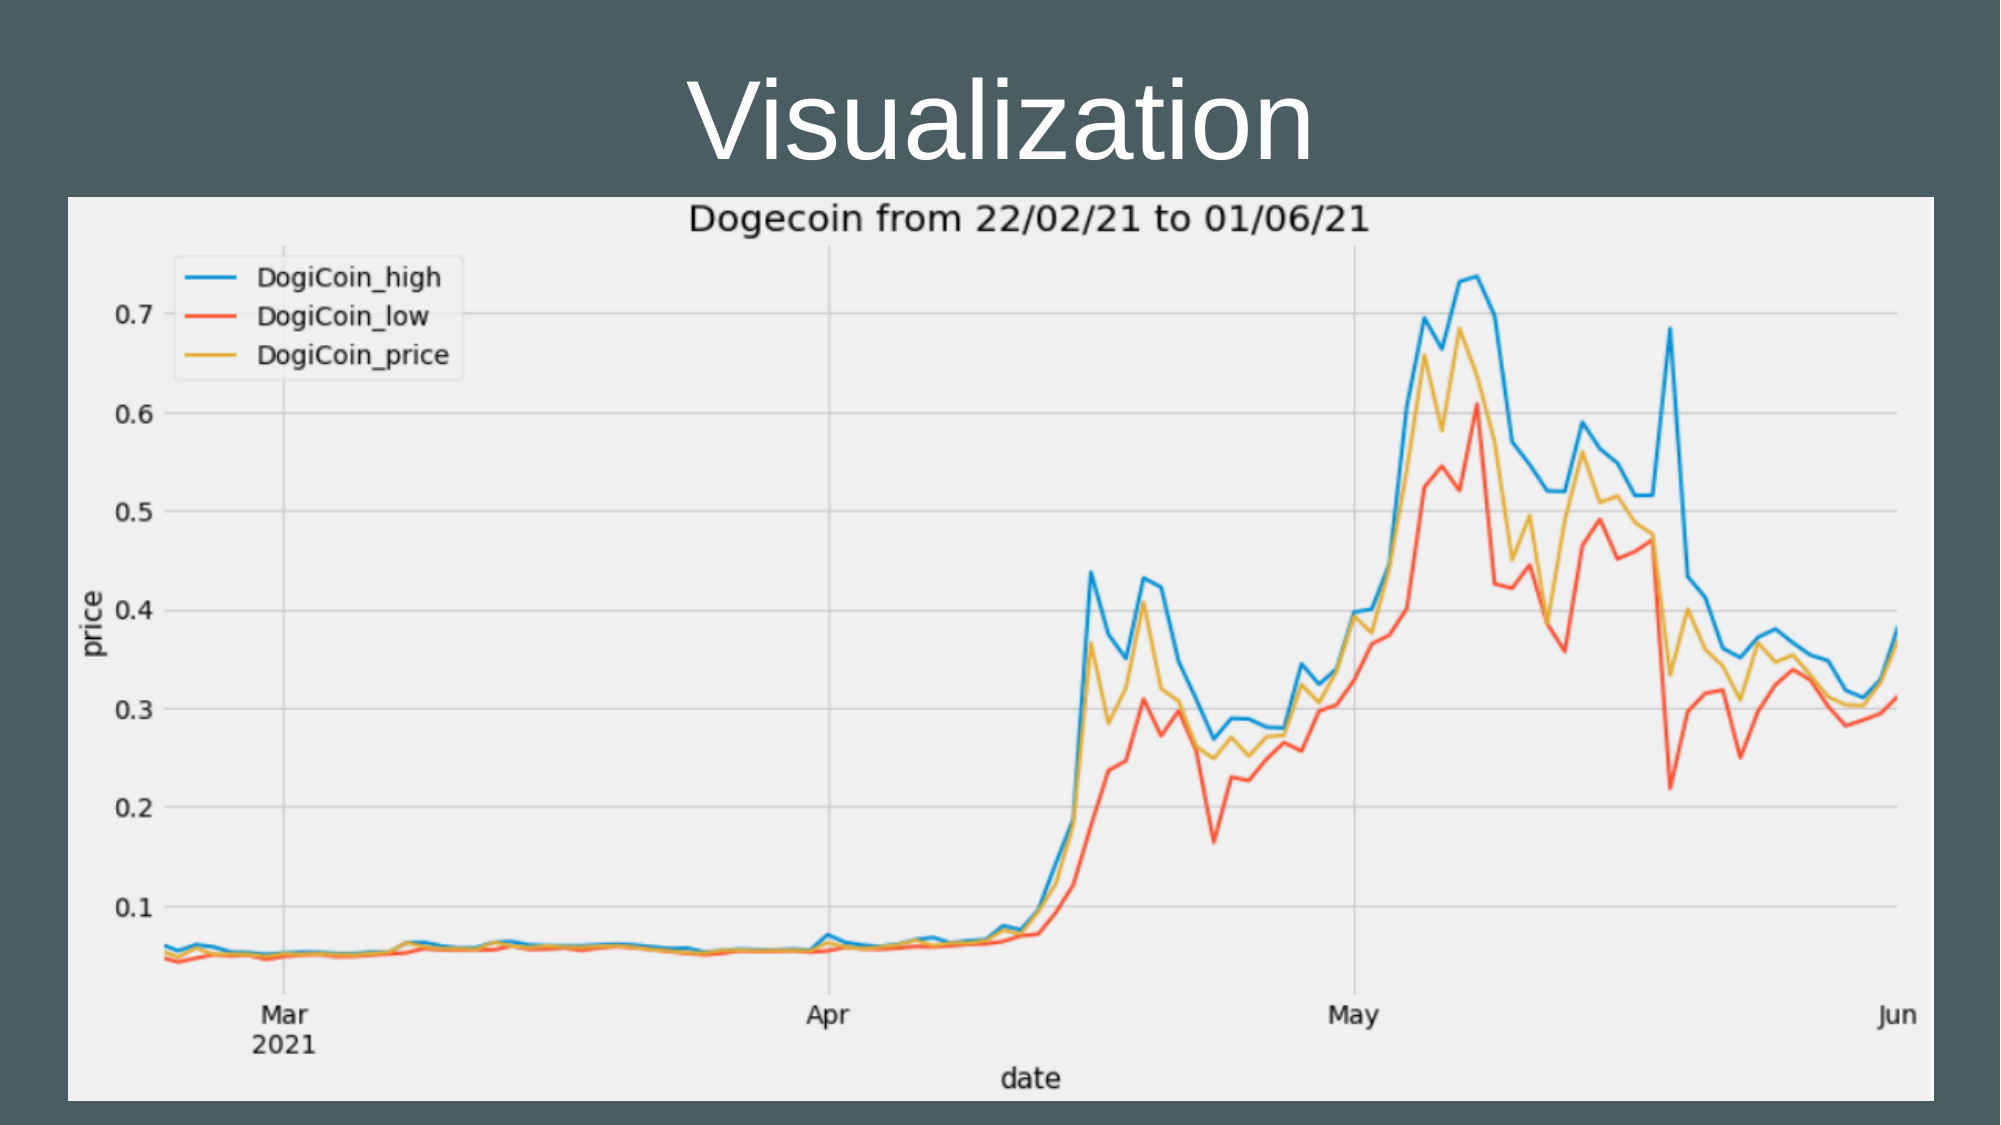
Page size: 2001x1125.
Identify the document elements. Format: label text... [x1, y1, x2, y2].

picture [68, 197, 1934, 1101]
list Visualization [51, 64, 1951, 183]
